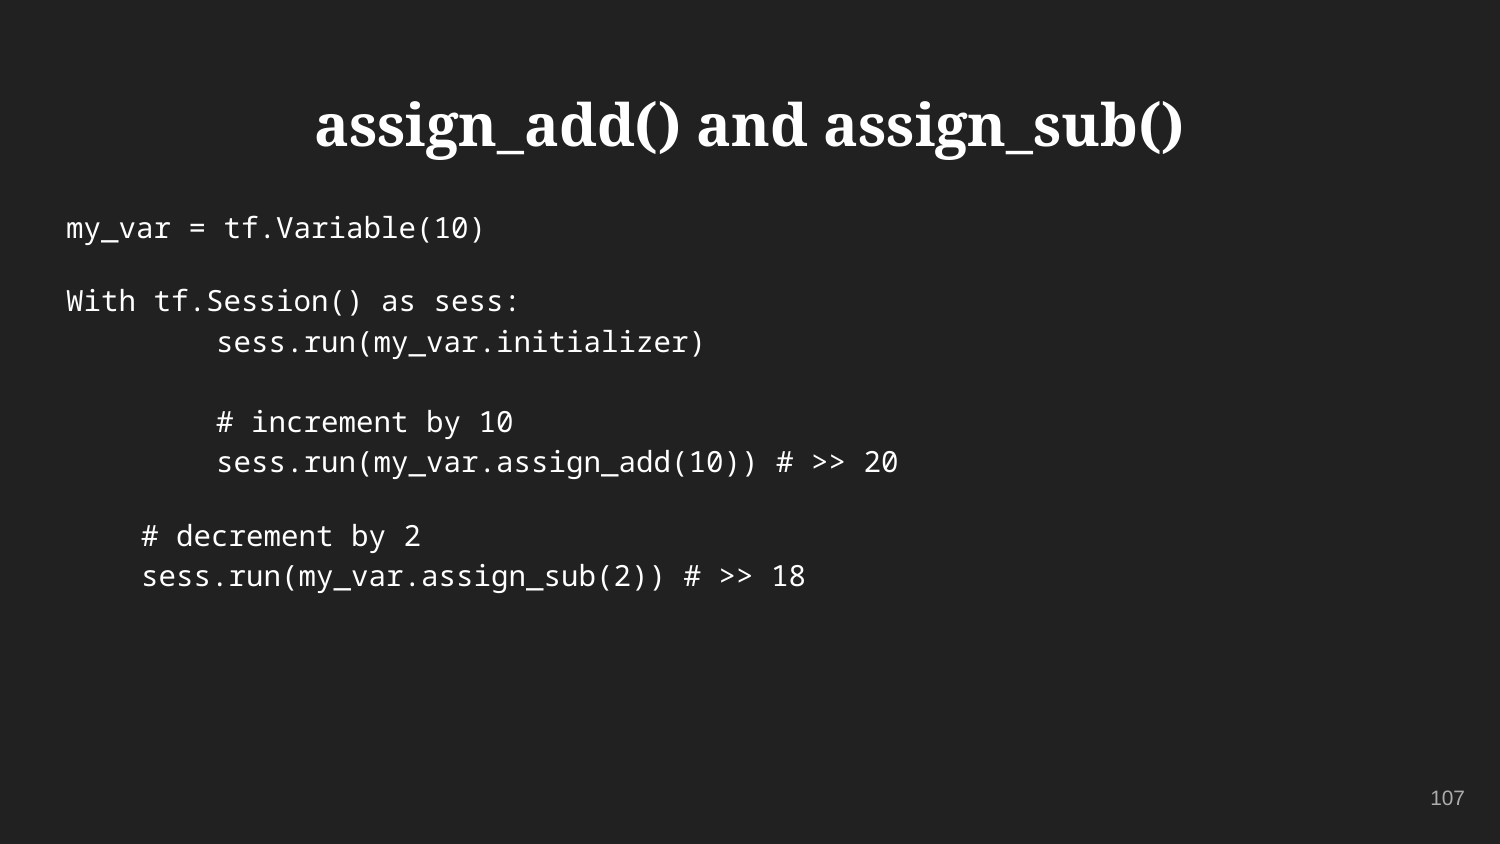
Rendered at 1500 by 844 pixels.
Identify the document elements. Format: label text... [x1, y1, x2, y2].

list my_var = tf.Variable(10) With tf.Session() as sess: sess.run(my_var.initializer) # increment by 10 sess.run(my_var.assign_add(10)) # >> 20 # decrement by 2 sess.run(my_var.assign_sub(2)) # >> 18 [51, 189, 1449, 811]
slide_number 107 [1389, 764, 1480, 830]
title assign_add() and assign_sub() [51, 72, 1449, 189]
